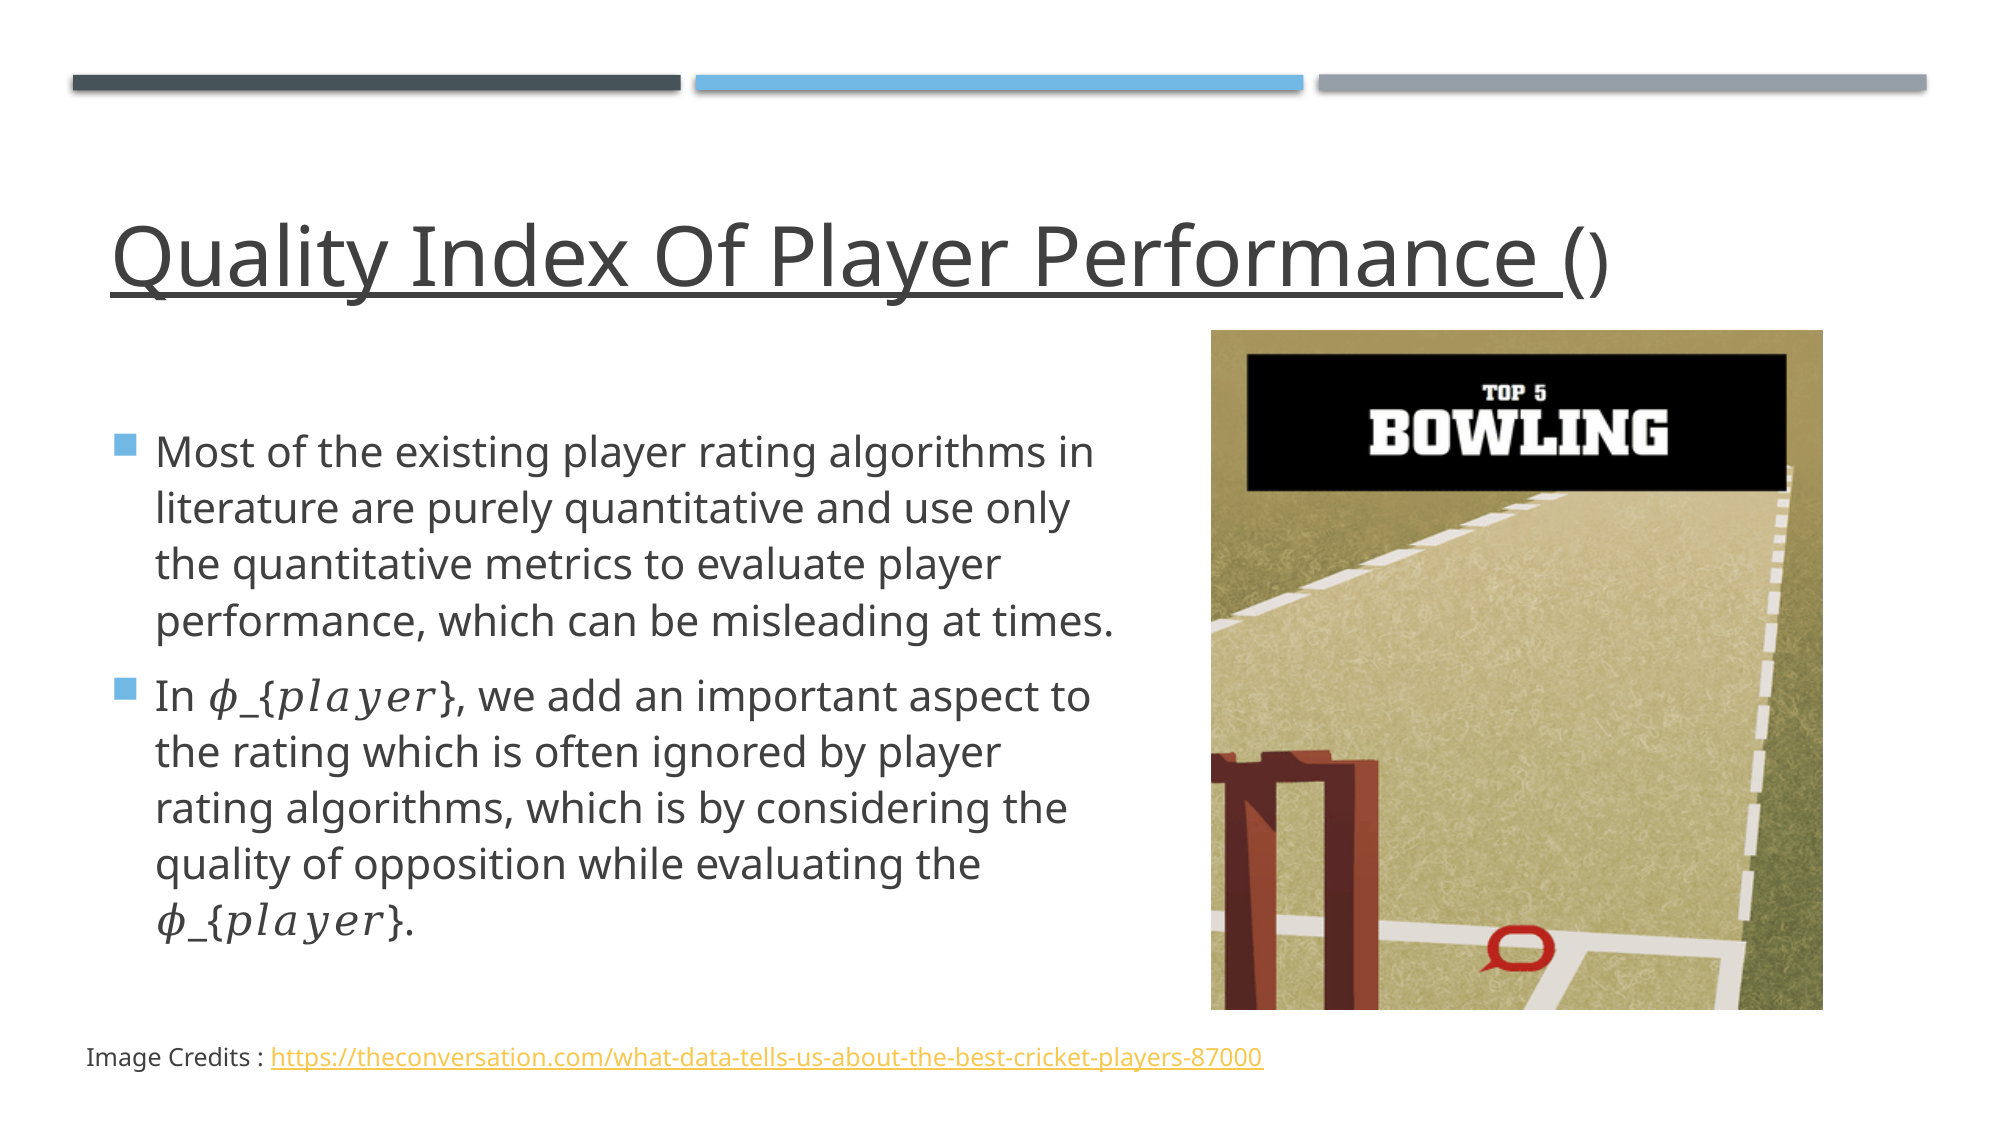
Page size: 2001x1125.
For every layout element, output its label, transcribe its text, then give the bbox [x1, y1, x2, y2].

picture [1210, 329, 1823, 1011]
text_box Image Credits : https://theconversation.com/what-data-tells-us-about-the-best-cricket-players-87000 [71, 1029, 1945, 1084]
list Most of the existing player rating algorithms in literature are purely quantitative and use only the quantitative metrics to evaluate player performance, which can be misleading at times. In 𝜙_{𝑝𝑙𝑎𝑦𝑒𝑟}, we add an important aspect to the rating which is often ignored by player rating algorithms, which is by considering the quality of opposition while evaluating the 𝜙_{𝑝𝑙𝑎𝑦𝑒𝑟}. [95, 383, 1148, 981]
